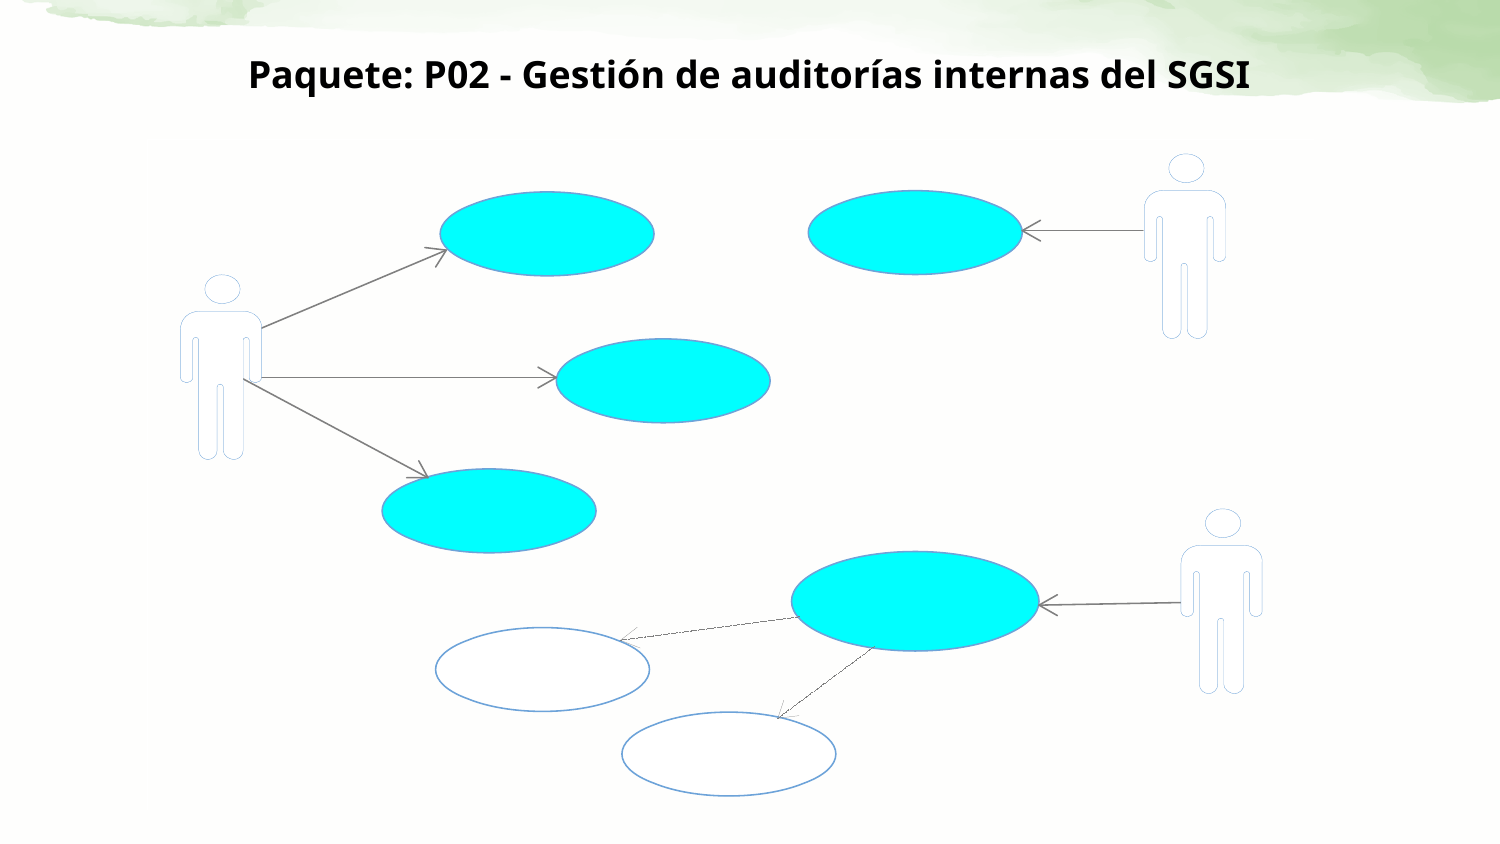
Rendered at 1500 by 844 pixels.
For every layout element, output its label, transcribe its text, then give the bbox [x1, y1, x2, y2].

picture [0, 0, 1500, 844]
text_box Paquete: P02 - Gestión de auditorías internas del SGSI [233, 43, 1267, 138]
